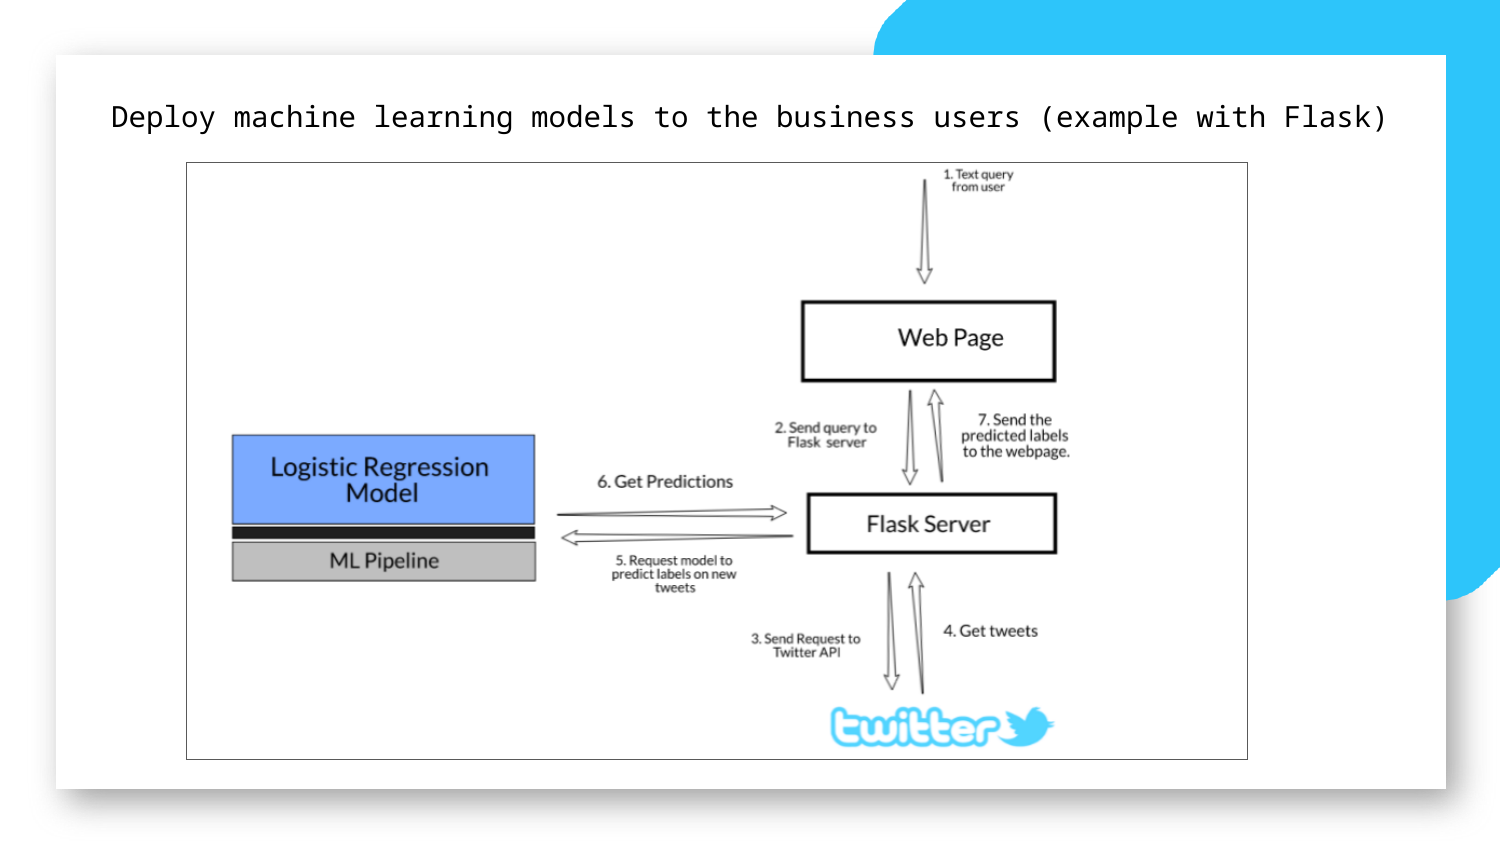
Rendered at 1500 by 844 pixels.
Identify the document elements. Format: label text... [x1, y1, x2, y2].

text_box Deploy machine learning models to the business users (example with Flask) [96, 90, 1404, 141]
picture [0, 0, 1500, 844]
